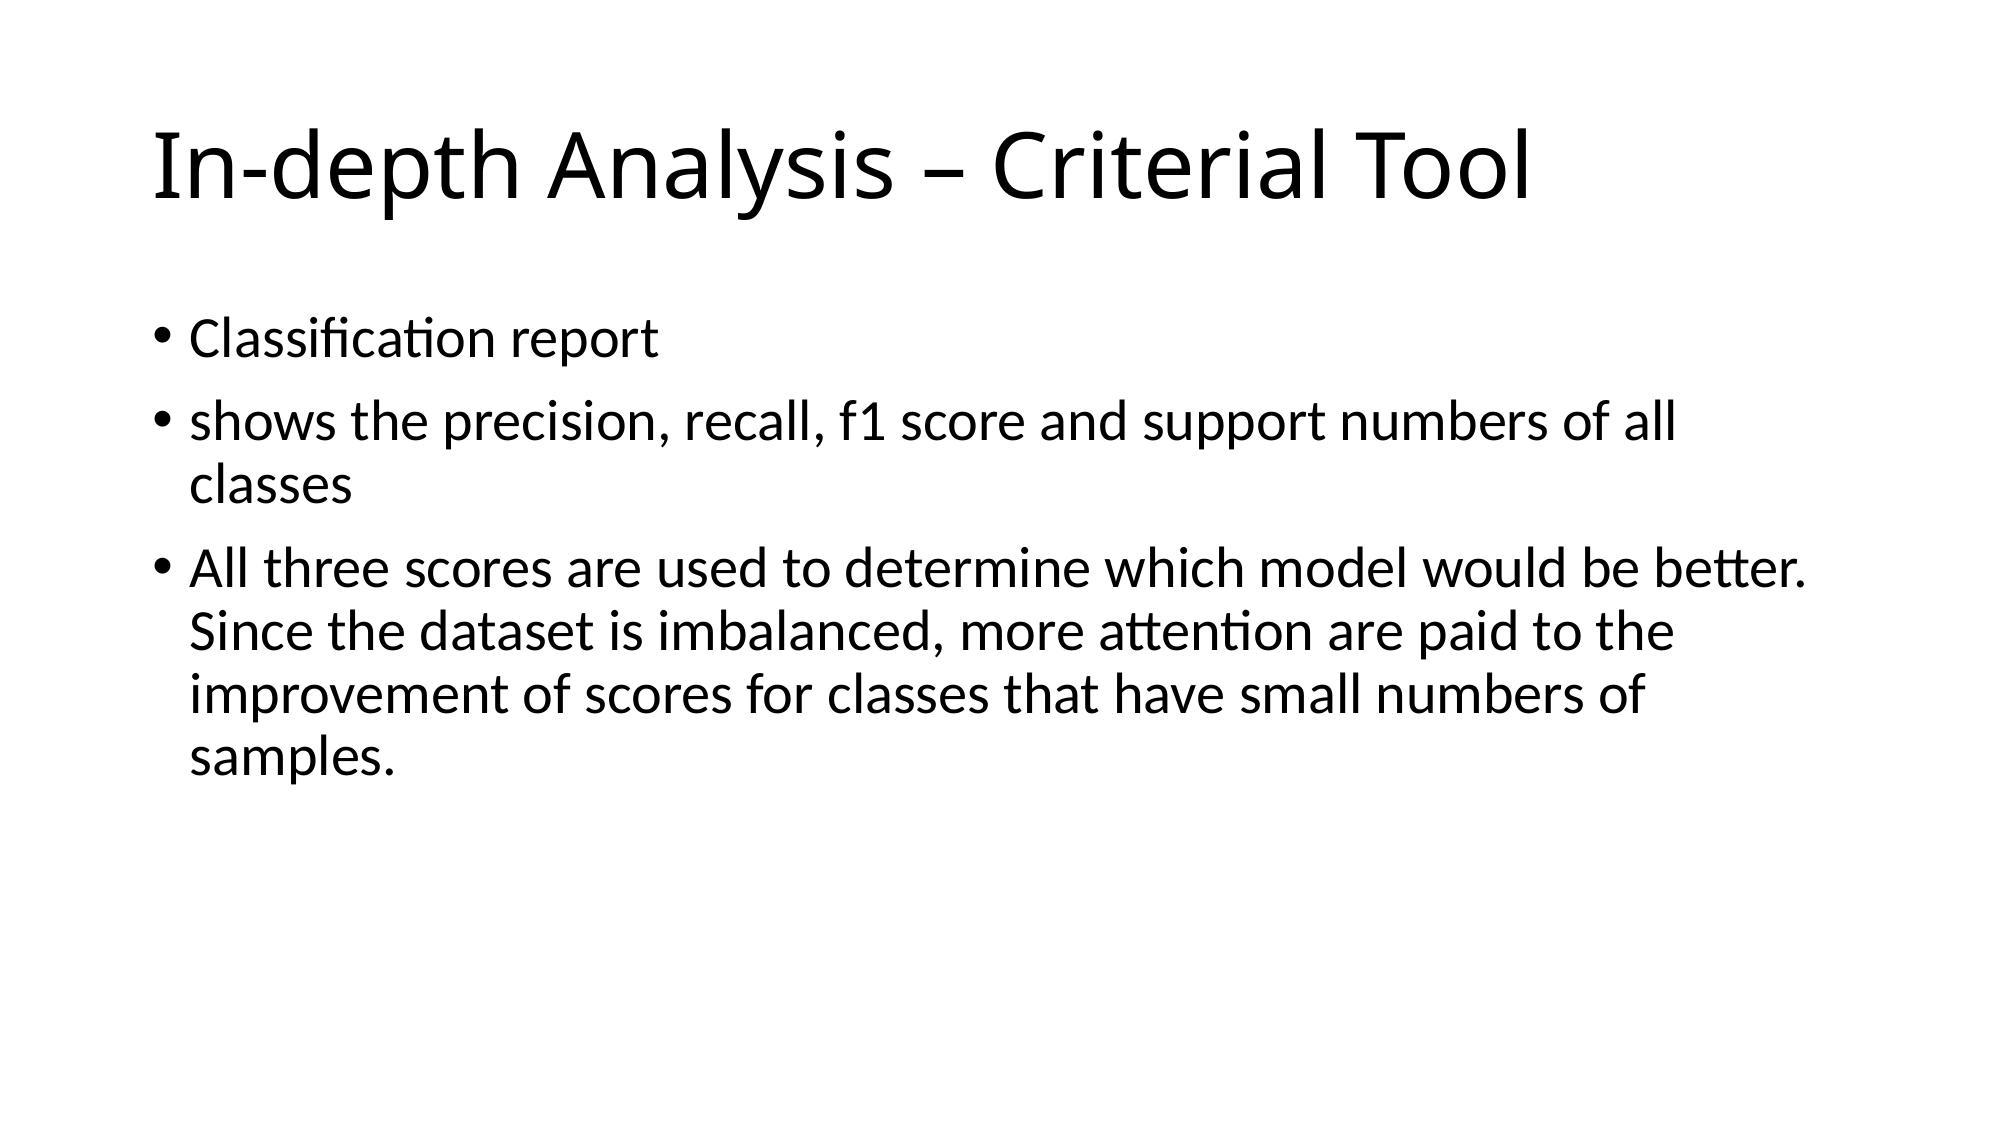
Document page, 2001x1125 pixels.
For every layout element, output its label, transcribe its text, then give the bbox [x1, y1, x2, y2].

title In-depth Analysis – Criterial Tool [137, 59, 1863, 278]
list Classification report shows the precision, recall, f1 score and support numbers of all classes All three scores are used to determine which model would be better. Since the dataset is imbalanced, more attention are paid to the improvement of scores for classes that have small numbers of samples. [137, 299, 1863, 1014]
